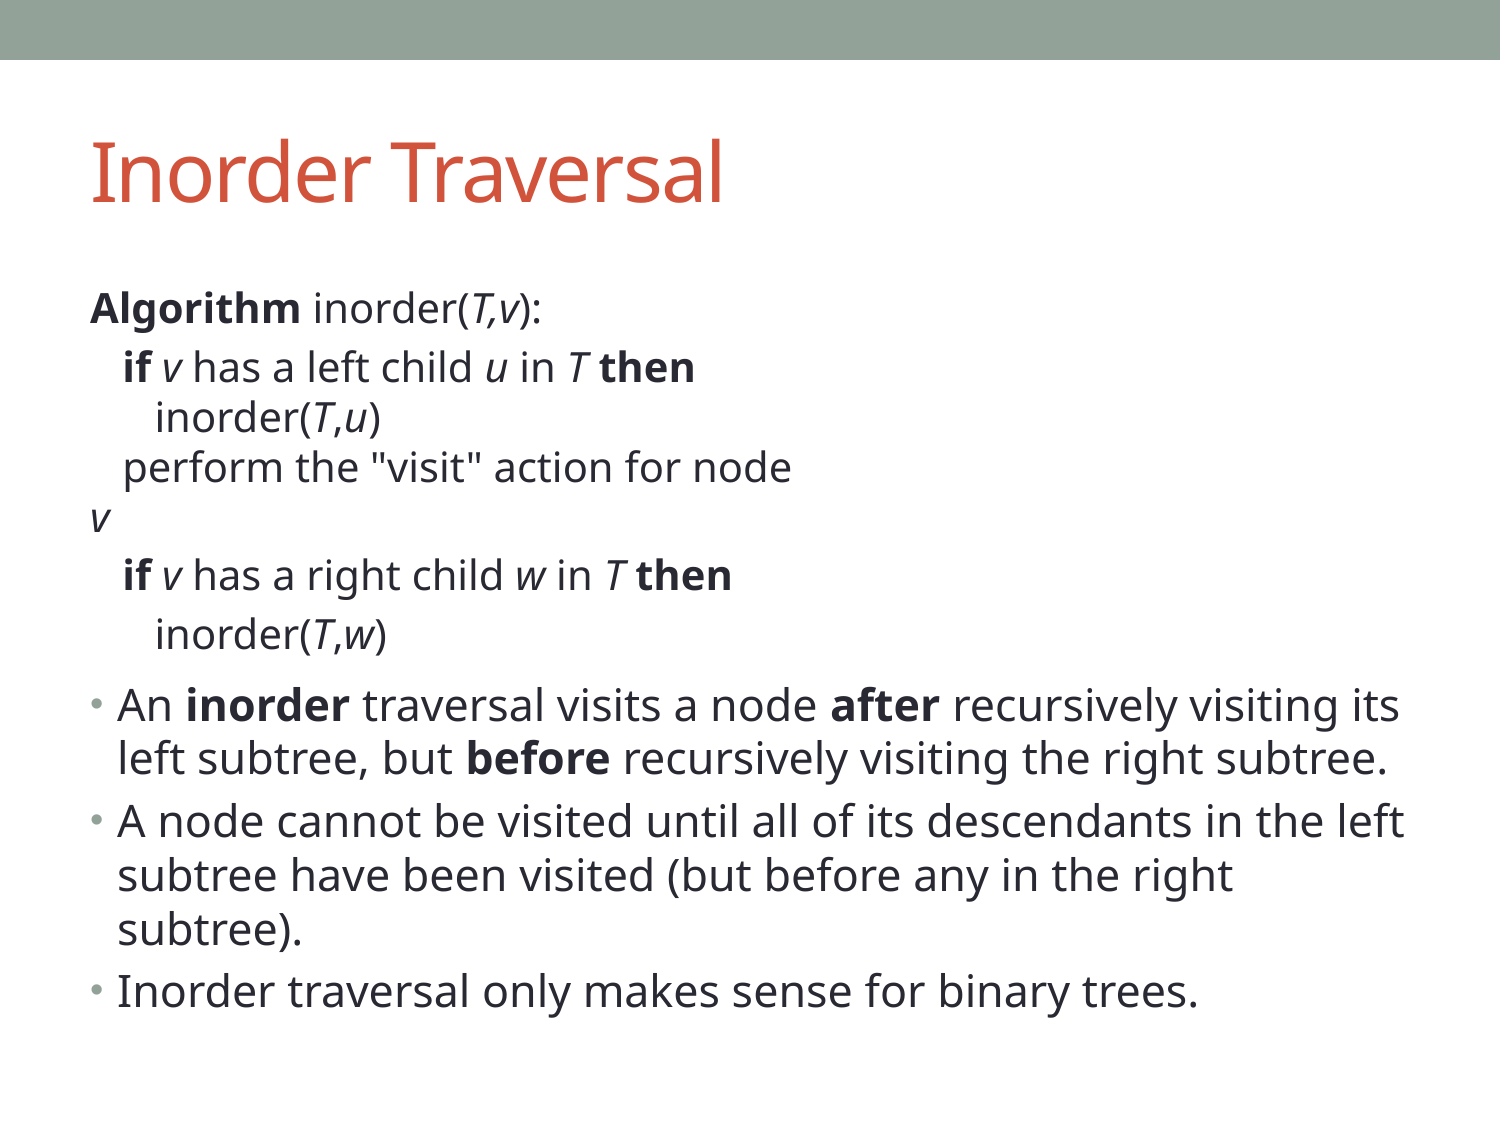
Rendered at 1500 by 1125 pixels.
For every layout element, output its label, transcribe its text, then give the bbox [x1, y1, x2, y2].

title Inorder Traversal [75, 87, 1425, 250]
list An inorder traversal visits a node after recursively visiting its left subtree, but before recursively visiting the right subtree. A node cannot be visited until all of its descendants in the left subtree have been visited (but before any in the right subtree). Inorder traversal only makes sense for binary trees. [75, 668, 1425, 1049]
list Algorithm inorder(T,v): if v has a left child u in T then inorder(T,u) perform the "visit" action for node v if v has a right child w in T then inorder(T,w) [75, 274, 809, 668]
